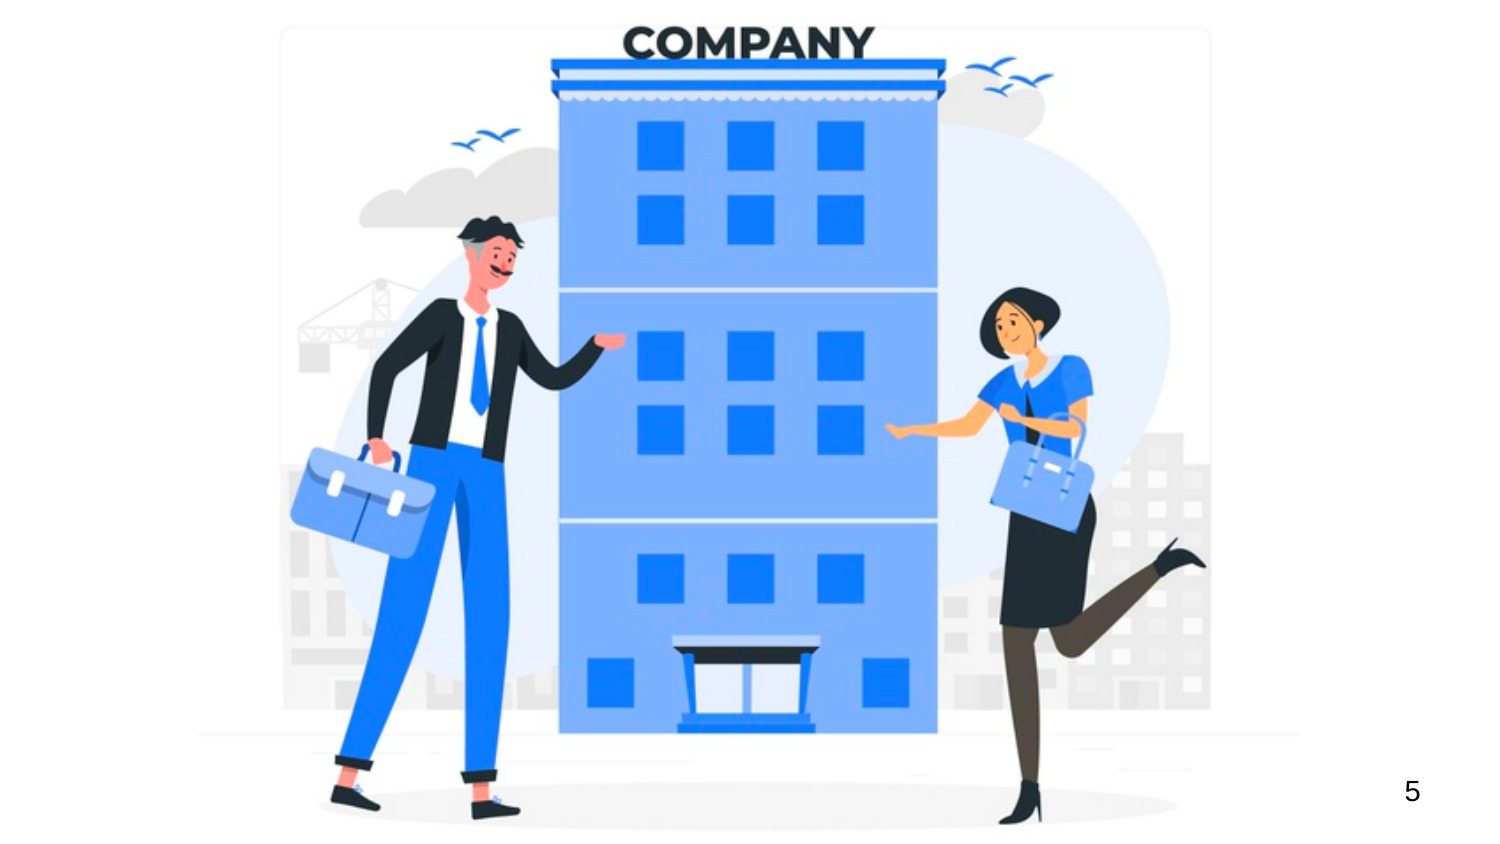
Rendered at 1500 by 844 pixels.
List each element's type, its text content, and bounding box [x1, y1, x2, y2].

picture [196, 17, 1302, 836]
text_box 5 [1389, 764, 1480, 830]
